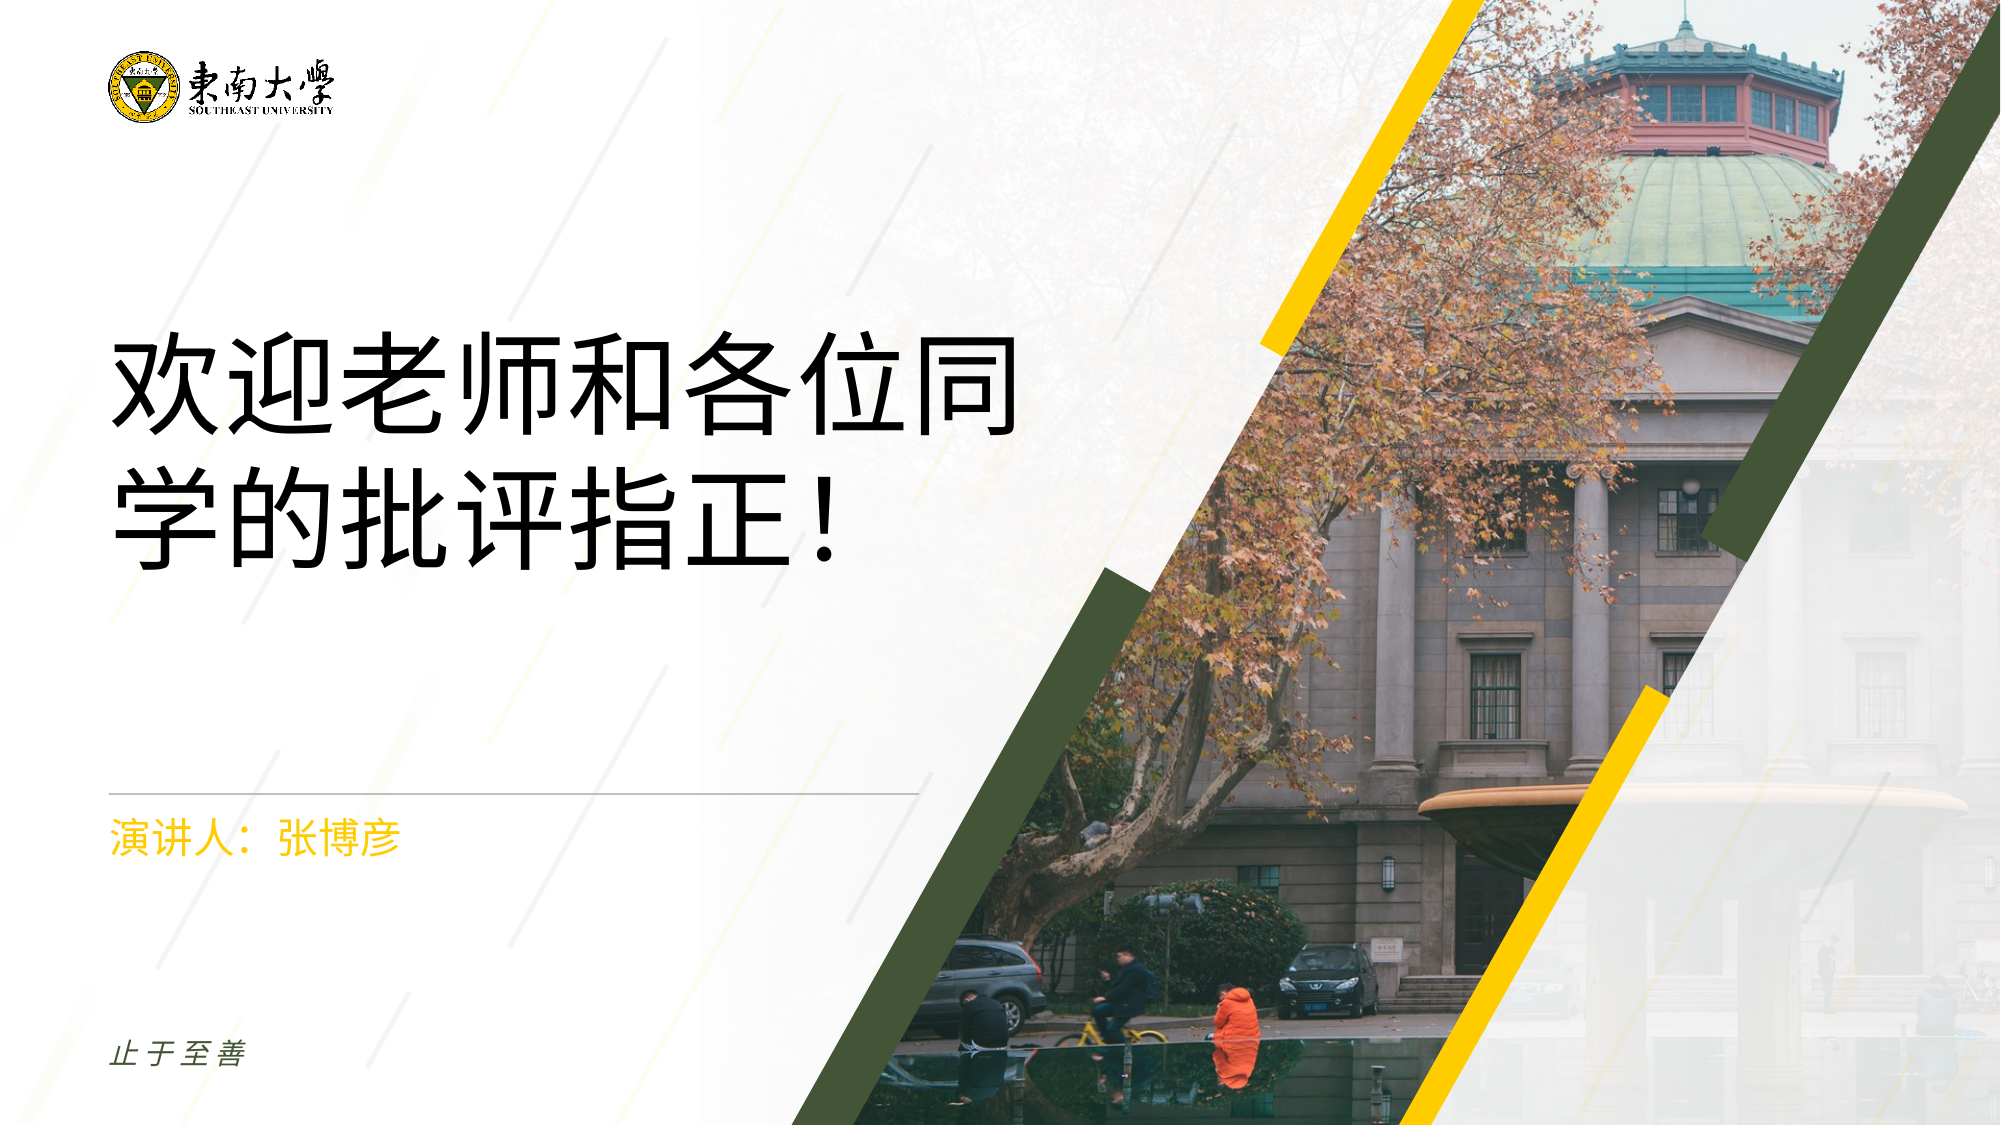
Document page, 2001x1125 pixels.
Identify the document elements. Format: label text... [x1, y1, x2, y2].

slide_number 止于至善 [108, 1022, 657, 1083]
picture [108, 51, 334, 123]
list 欢迎老师和各位同学的批评指正！ [109, 306, 1061, 604]
picture [1988, 127, 1993, 135]
text_box 演讲人：张博彦 [109, 804, 521, 869]
picture [854, 0, 2000, 1125]
